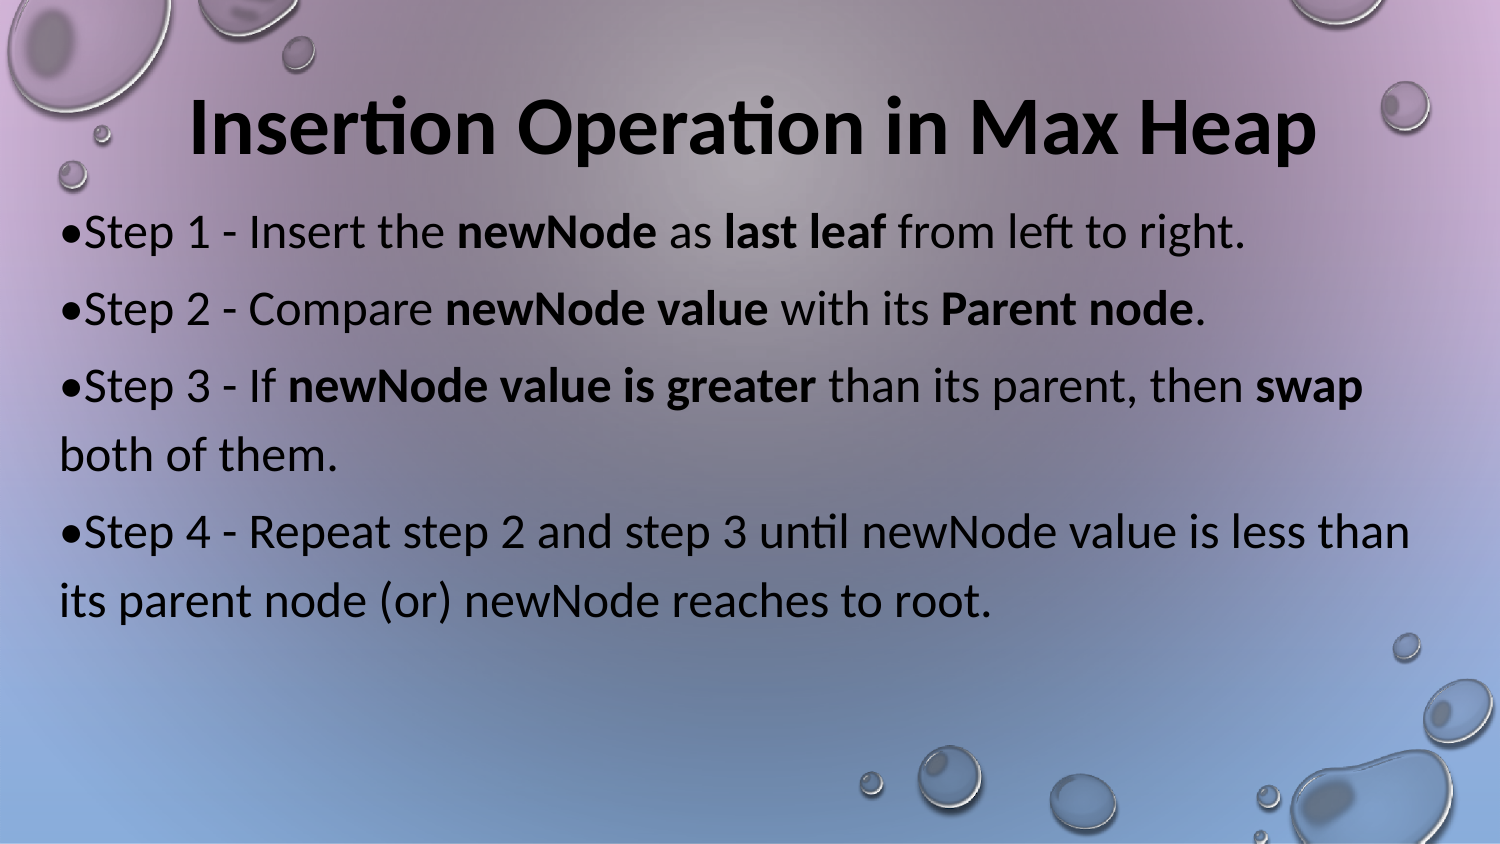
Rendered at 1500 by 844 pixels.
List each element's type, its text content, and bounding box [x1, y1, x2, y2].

title Insertion Operation in Max Heap [77, 70, 1432, 142]
list •Step 1 - Insert the newNode as last leaf from left to right. •Step 2 - Compare newNode value with its Parent node. •Step 3 - If newNode value is greater than its parent, then swap both of them. •Step 4 - Repeat step 2 and step 3 until newNode value is less than its parent node (or) newNode reaches to root. [58, 189, 1432, 805]
picture [0, 0, 1500, 844]
